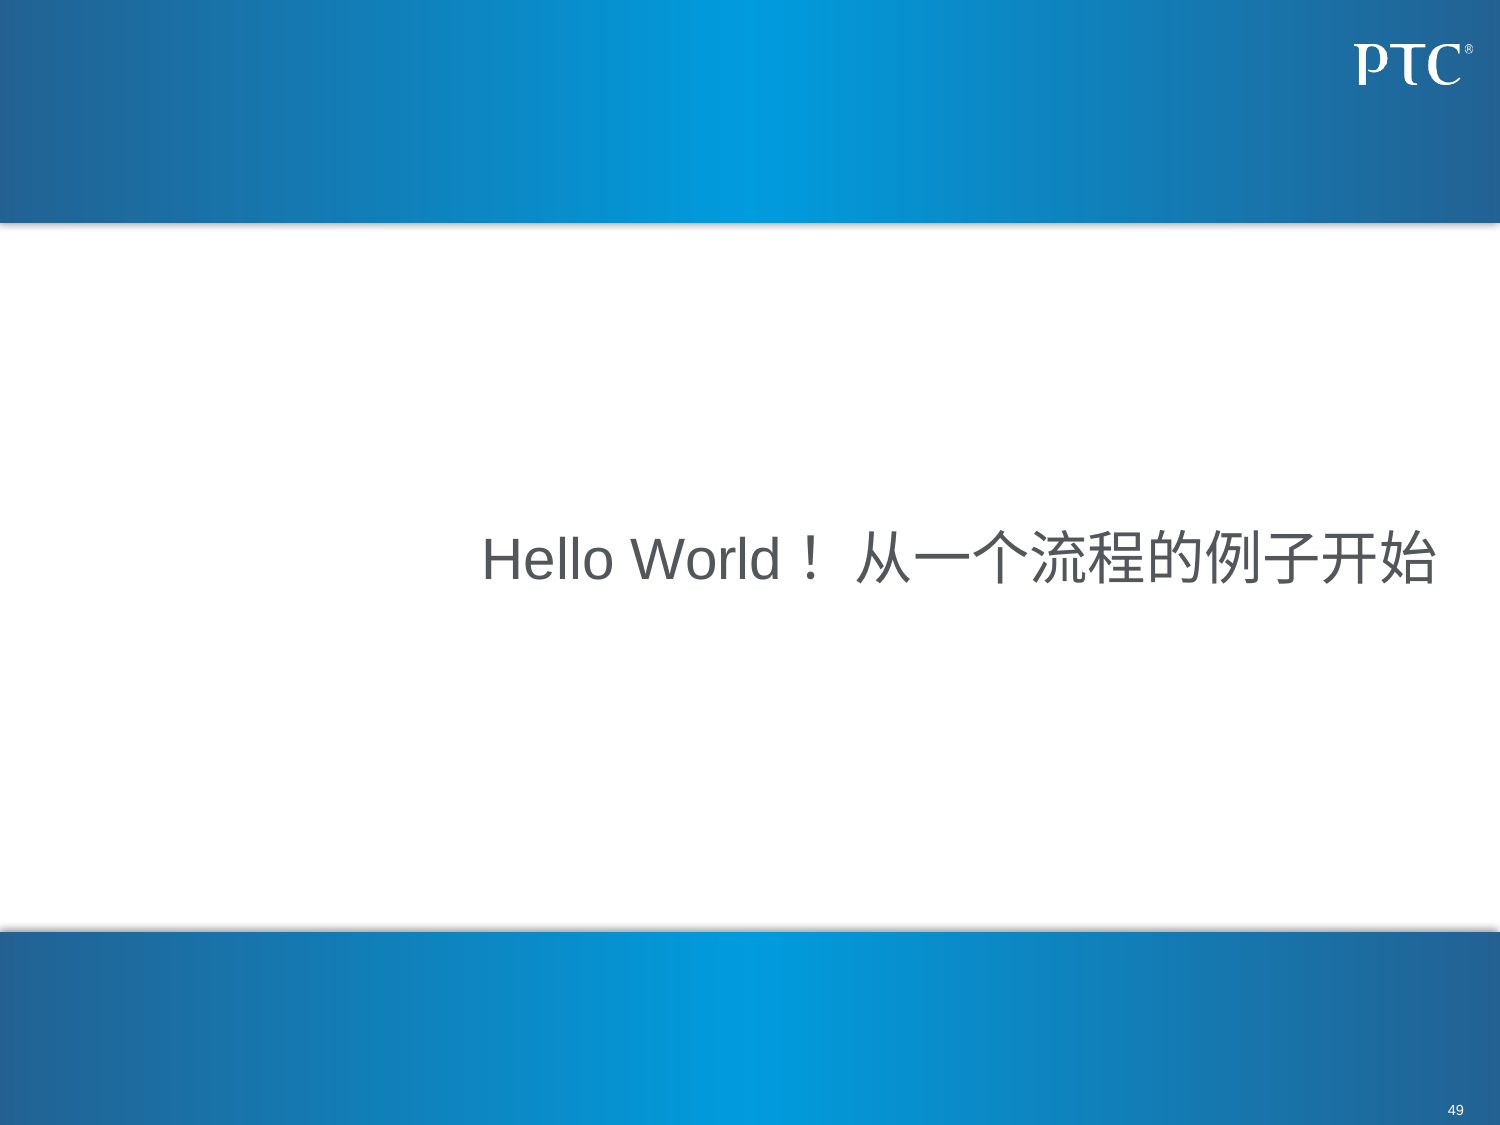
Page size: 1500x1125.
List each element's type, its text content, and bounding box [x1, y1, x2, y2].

picture [1354, 44, 1473, 85]
title Hello World！从一个流程的例子开始 [83, 518, 1438, 594]
